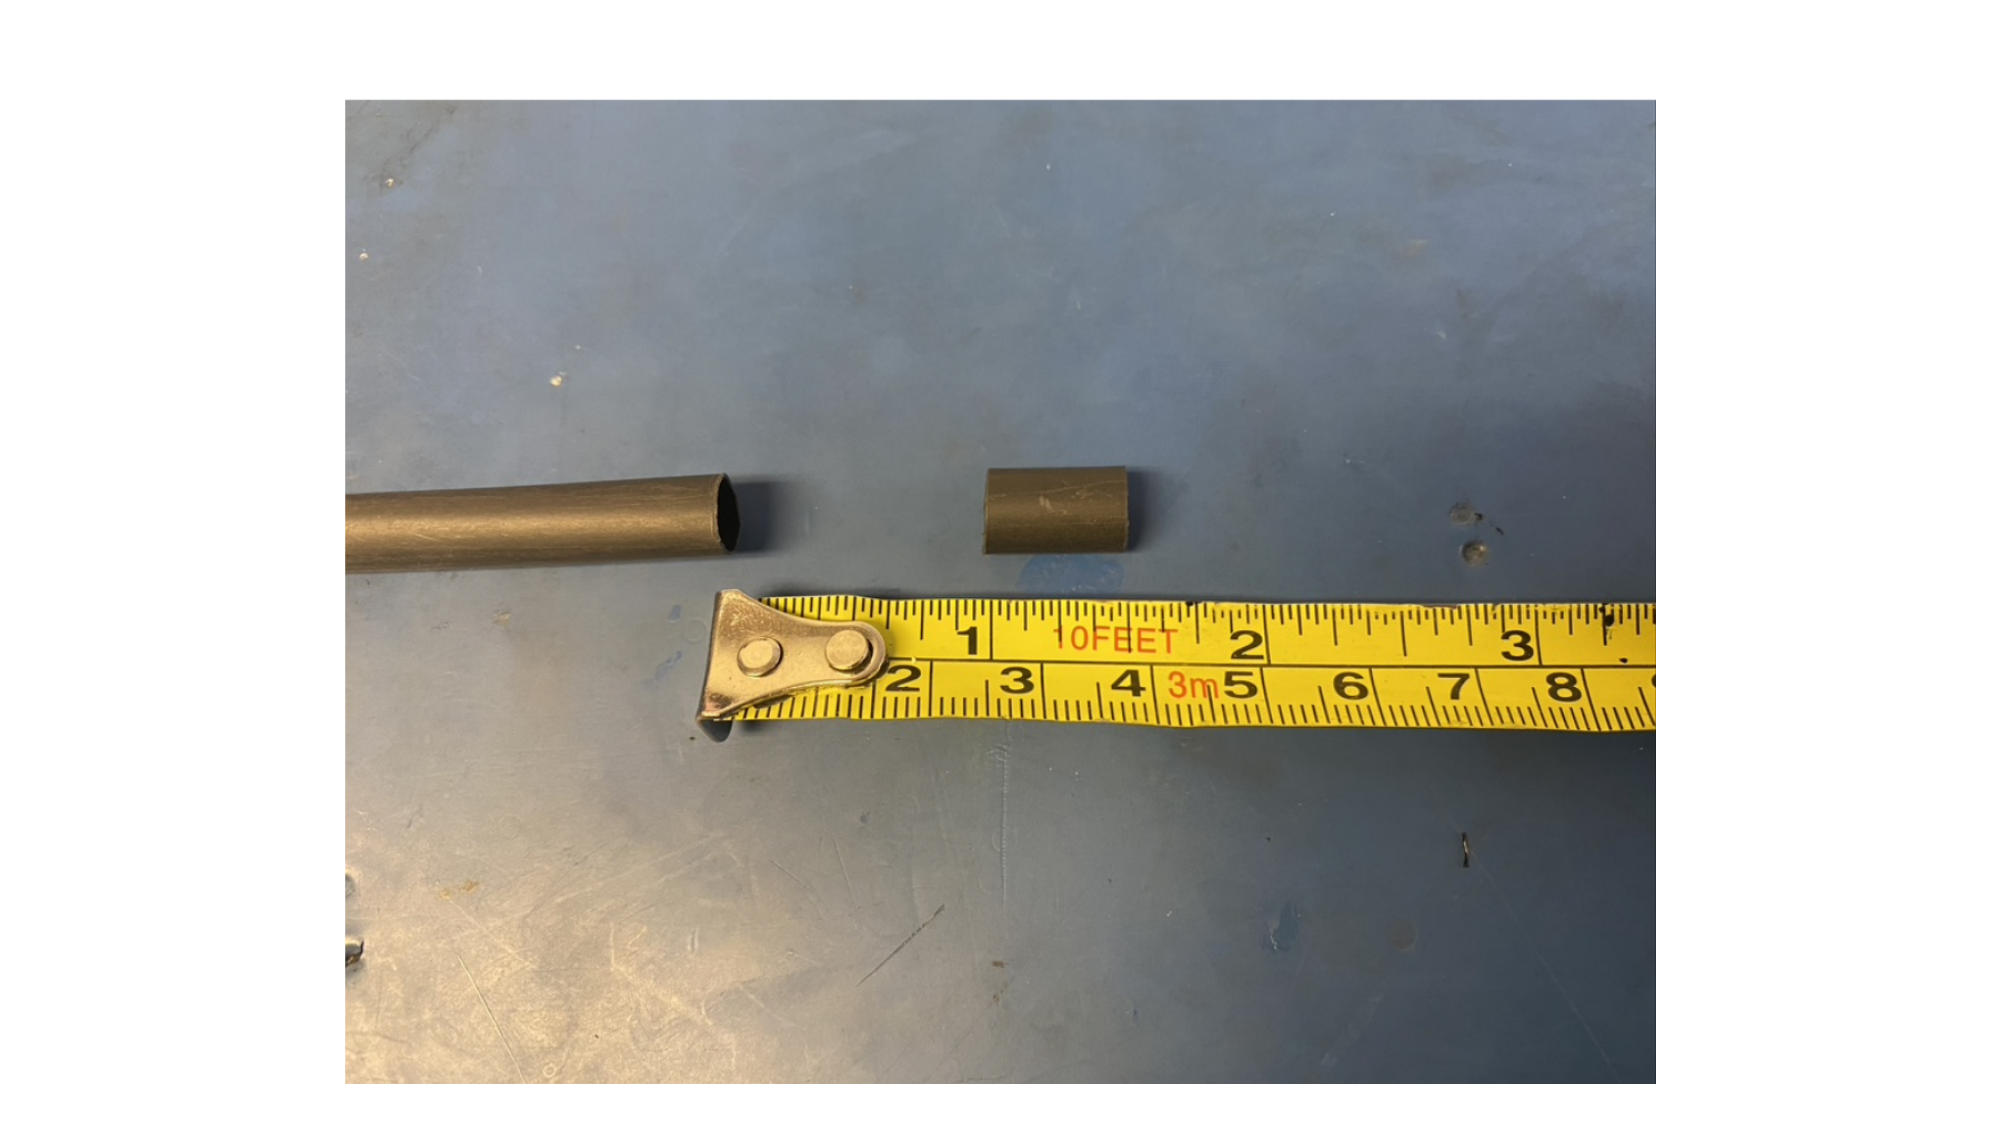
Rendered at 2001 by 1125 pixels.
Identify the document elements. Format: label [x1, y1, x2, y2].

picture [346, 0, 1655, 1125]
